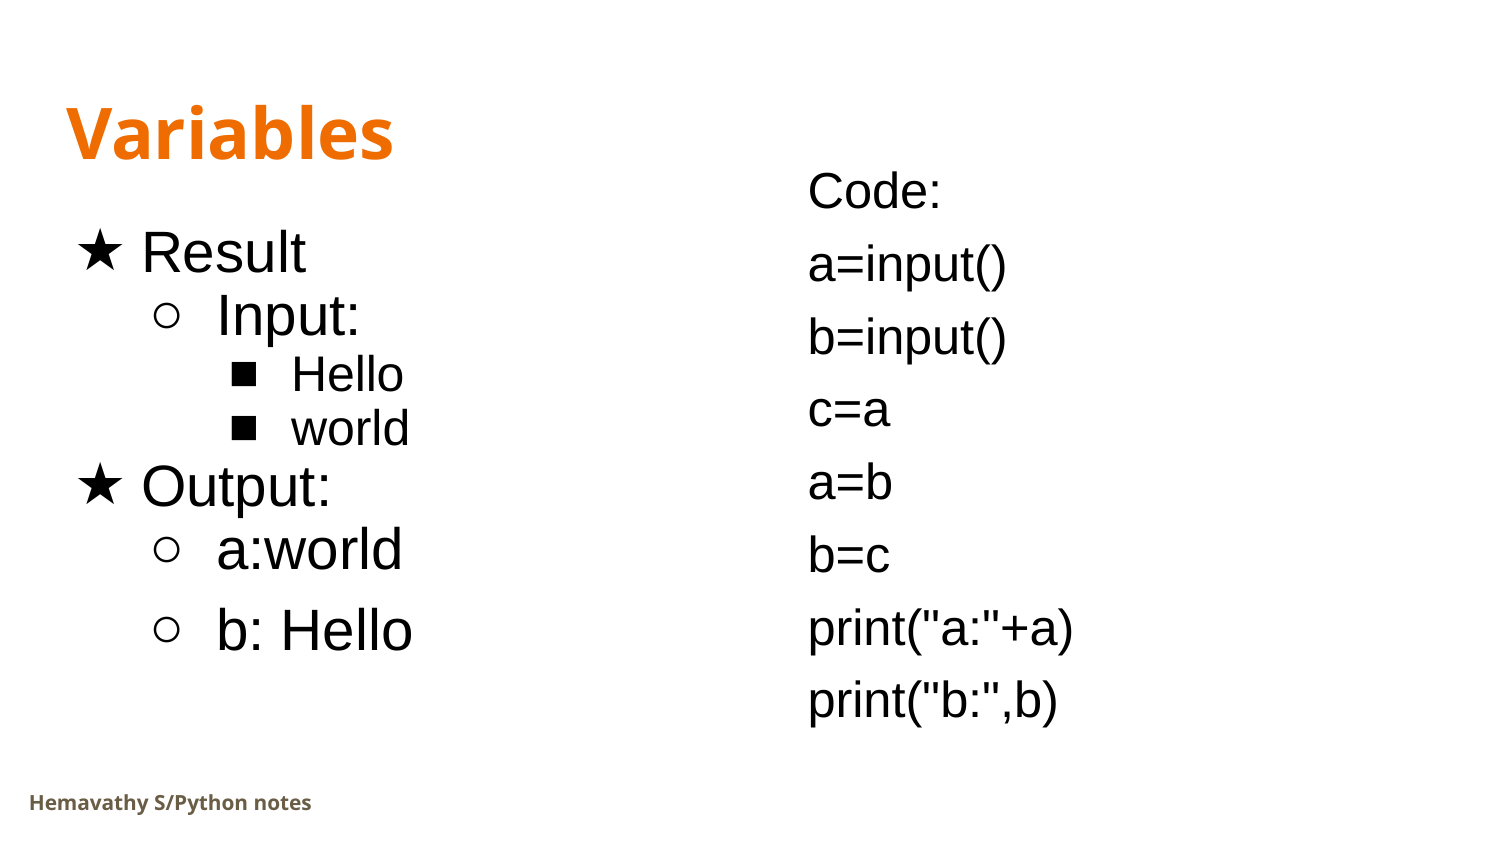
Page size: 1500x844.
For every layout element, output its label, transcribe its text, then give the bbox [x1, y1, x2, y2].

list Result Input: Hello world Output: a:world b: Hello [51, 207, 708, 750]
list Code: a=input() b=input() c=a a=b b=c print("a:"+a) print("b:",b) [792, 149, 1449, 750]
title Variables [51, 72, 1449, 189]
